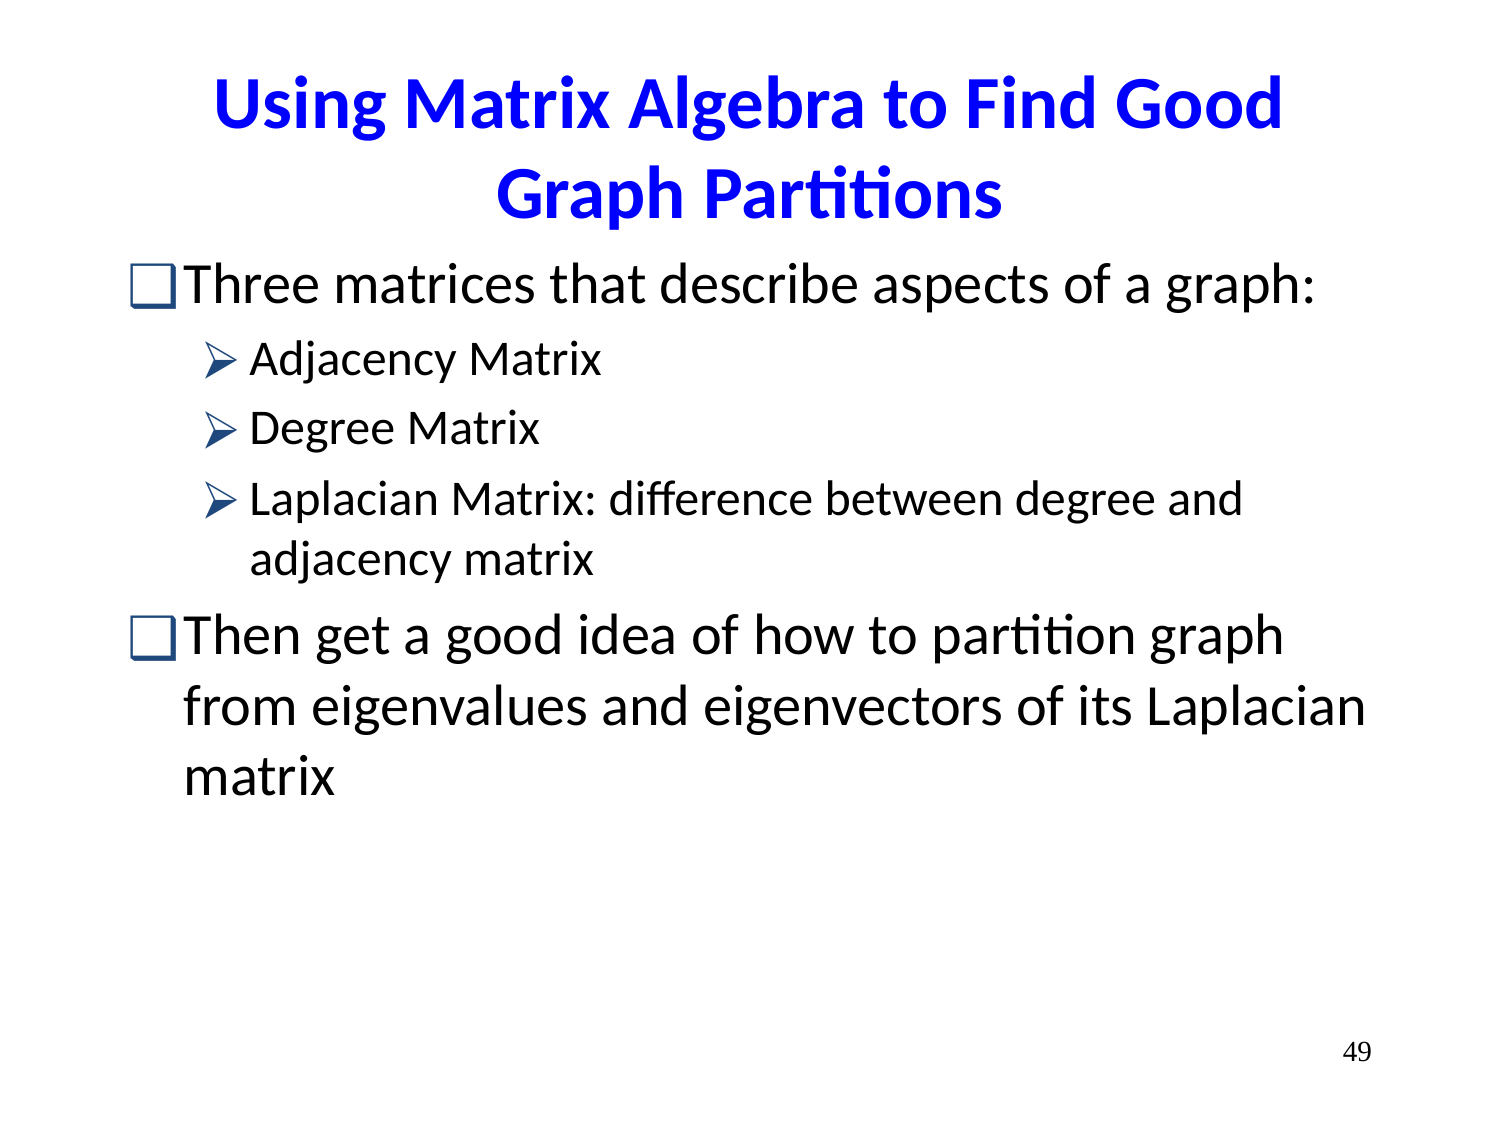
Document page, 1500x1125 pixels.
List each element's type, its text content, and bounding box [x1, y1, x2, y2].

slide_number ‹#› [1074, 1025, 1388, 1100]
title Using Matrix Algebra to Find Good Graph Partitions [112, 50, 1388, 237]
list Three matrices that describe aspects of a graph: Adjacency Matrix Degree Matrix Laplacian Matrix: difference between degree and adjacency matrix Then get a good idea of how to partition graph from eigenvalues and eigenvectors of its Laplacian matrix [112, 237, 1388, 1000]
